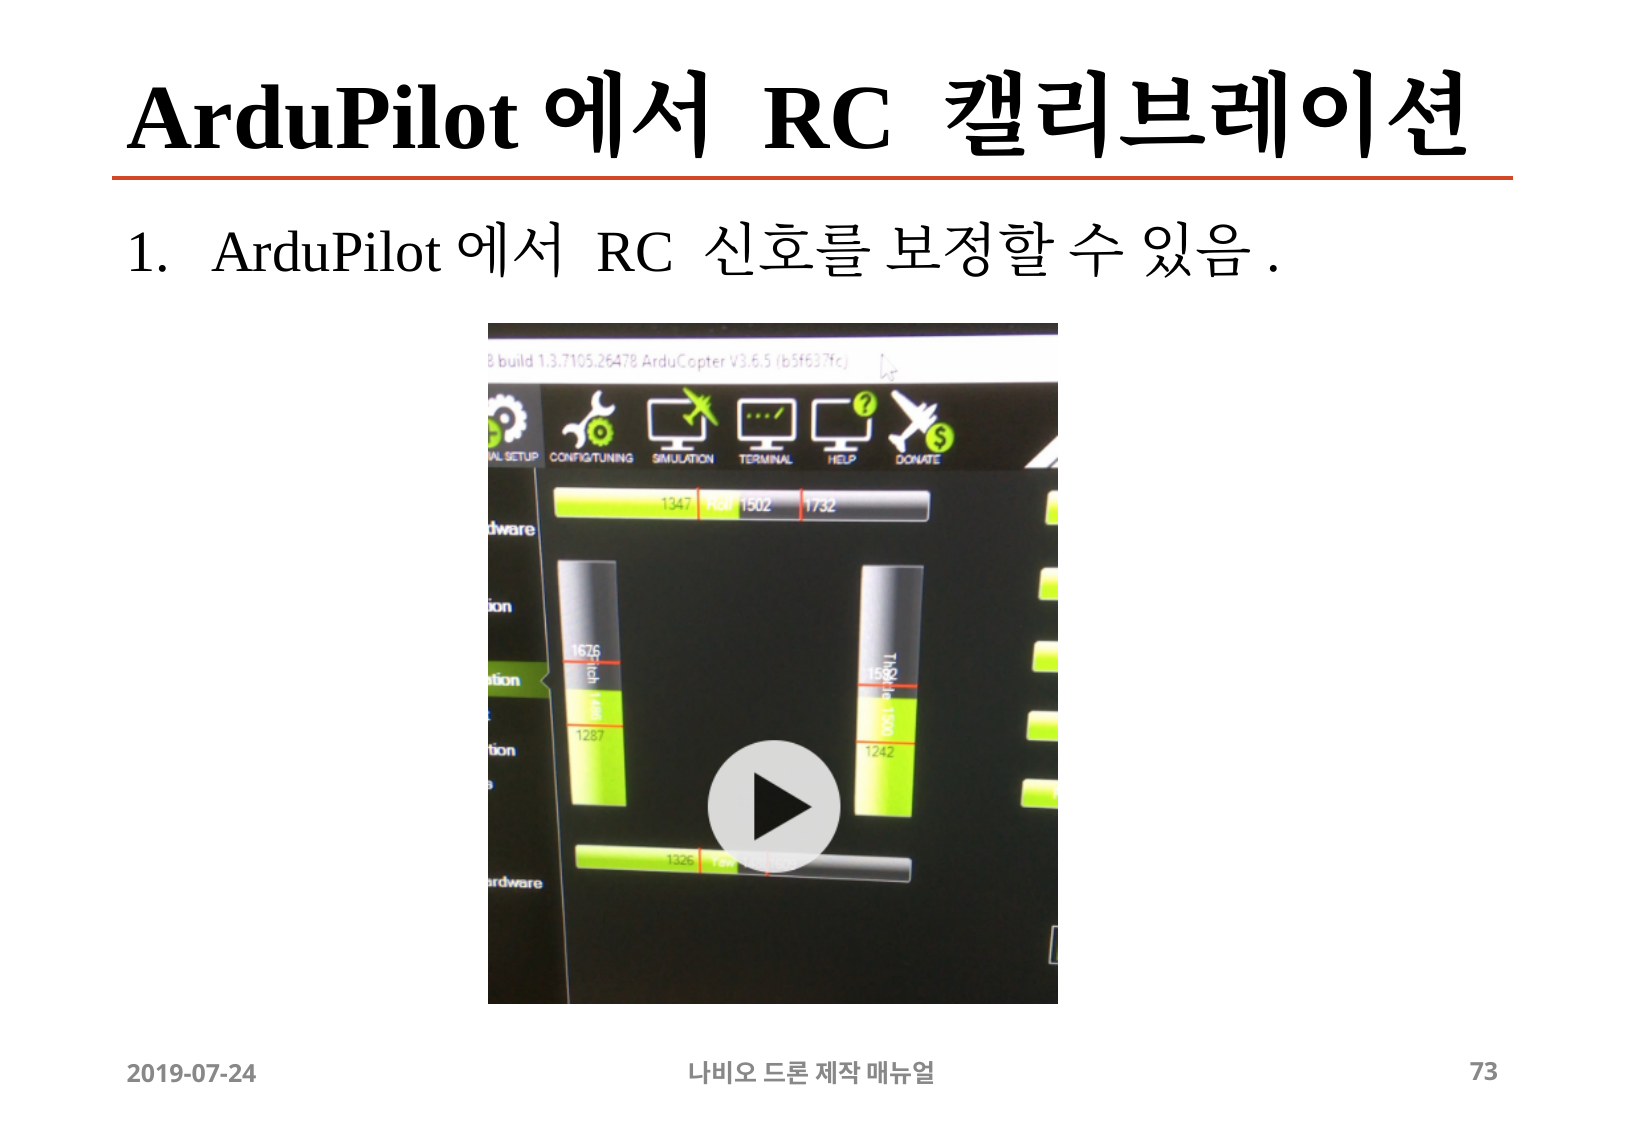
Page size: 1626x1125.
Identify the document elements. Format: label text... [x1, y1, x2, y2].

list ArduPilot에서 RC 신호를 보정할 수 있음. [111, 205, 1514, 424]
footer 나비오 드론 제작 매뉴얼 [538, 1042, 1087, 1103]
title ArduPilot에서 RC 캘리브레이션 [111, 59, 1514, 179]
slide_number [111, 1042, 303, 1103]
picture [488, 323, 1058, 1004]
slide_number 73 [1433, 1042, 1514, 1103]
